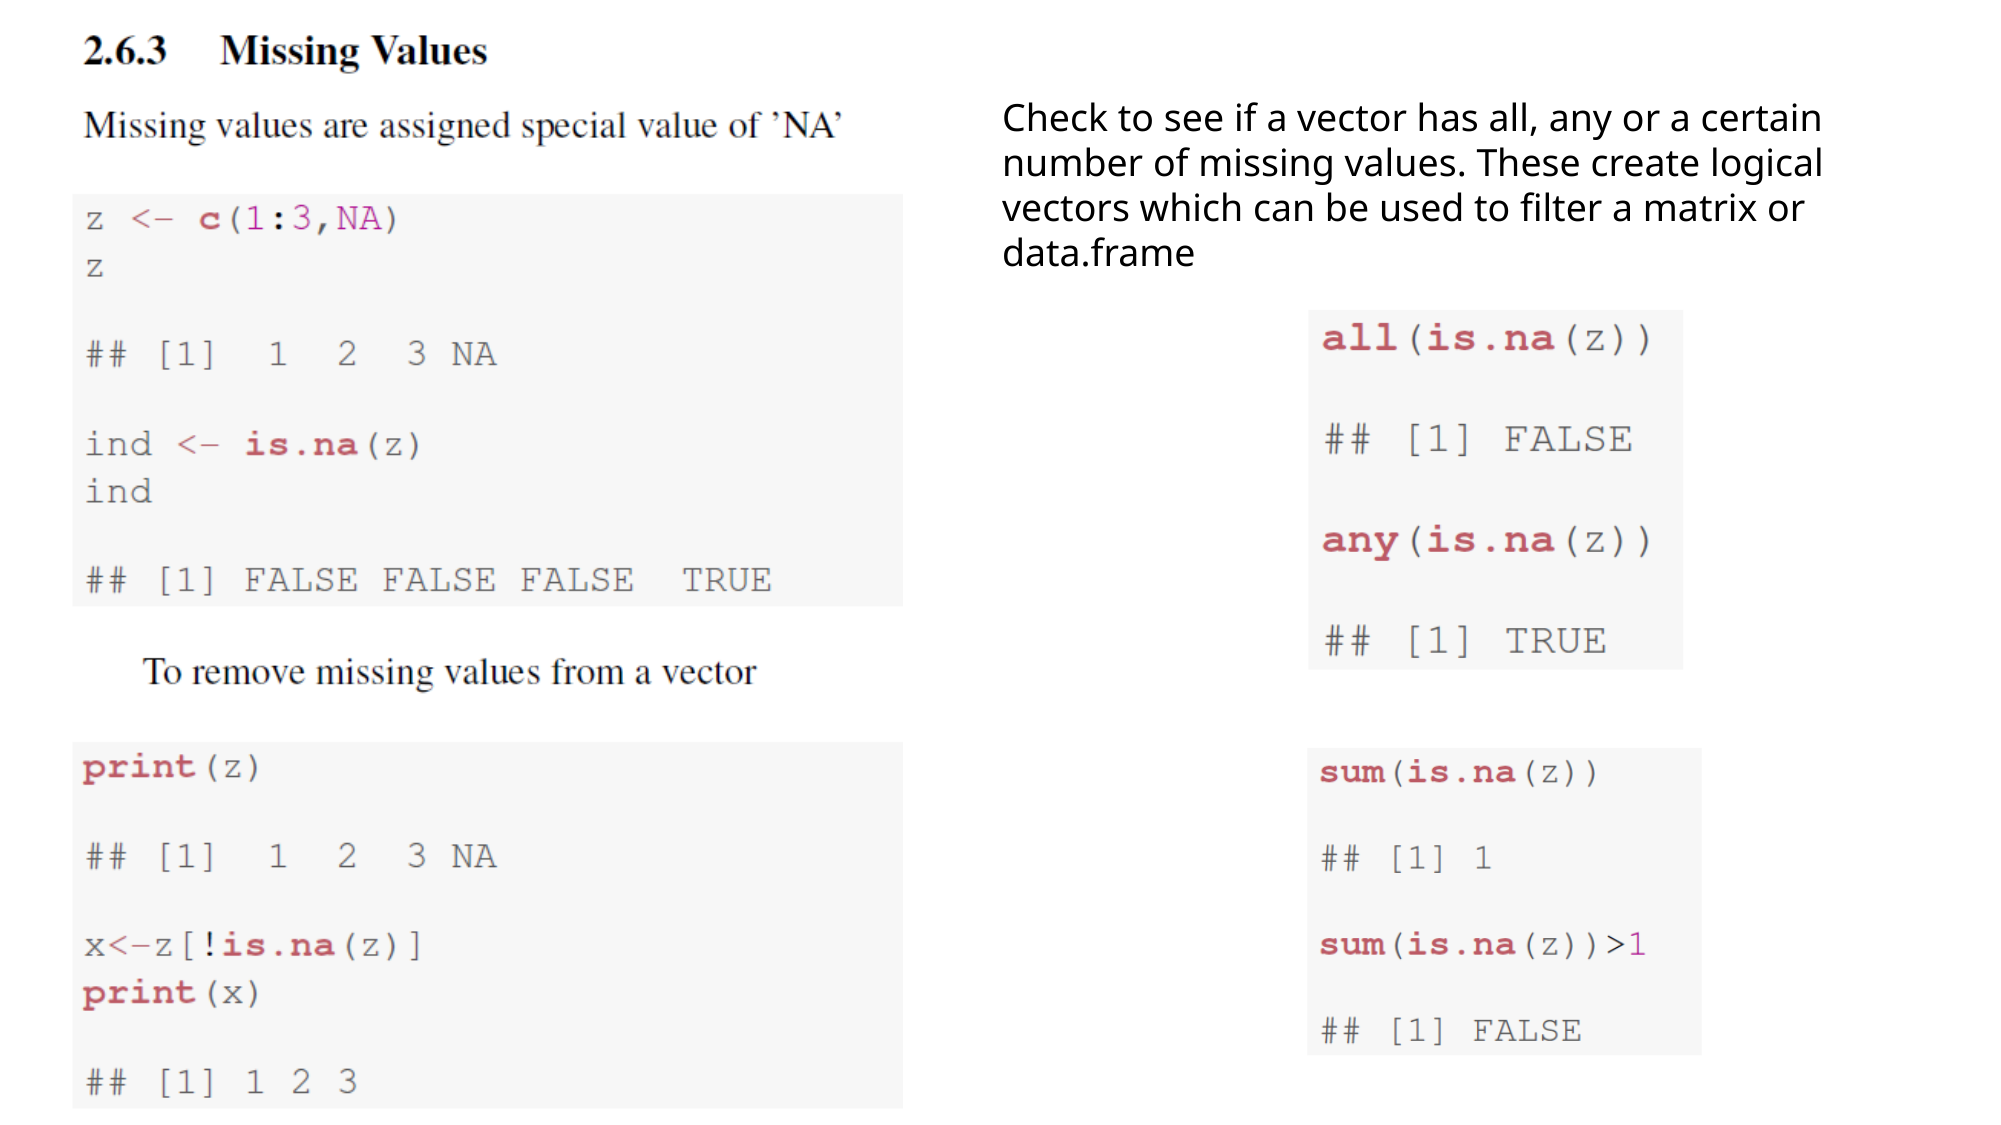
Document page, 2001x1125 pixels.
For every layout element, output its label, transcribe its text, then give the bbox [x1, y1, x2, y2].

text_box Check to see if a vector has all, any or a certain number of missing values. These create logical vectors which can be used to filter a matrix or data.frame [987, 86, 1944, 282]
picture [1302, 283, 1684, 700]
picture [1271, 726, 1702, 1082]
picture [36, 0, 903, 1125]
